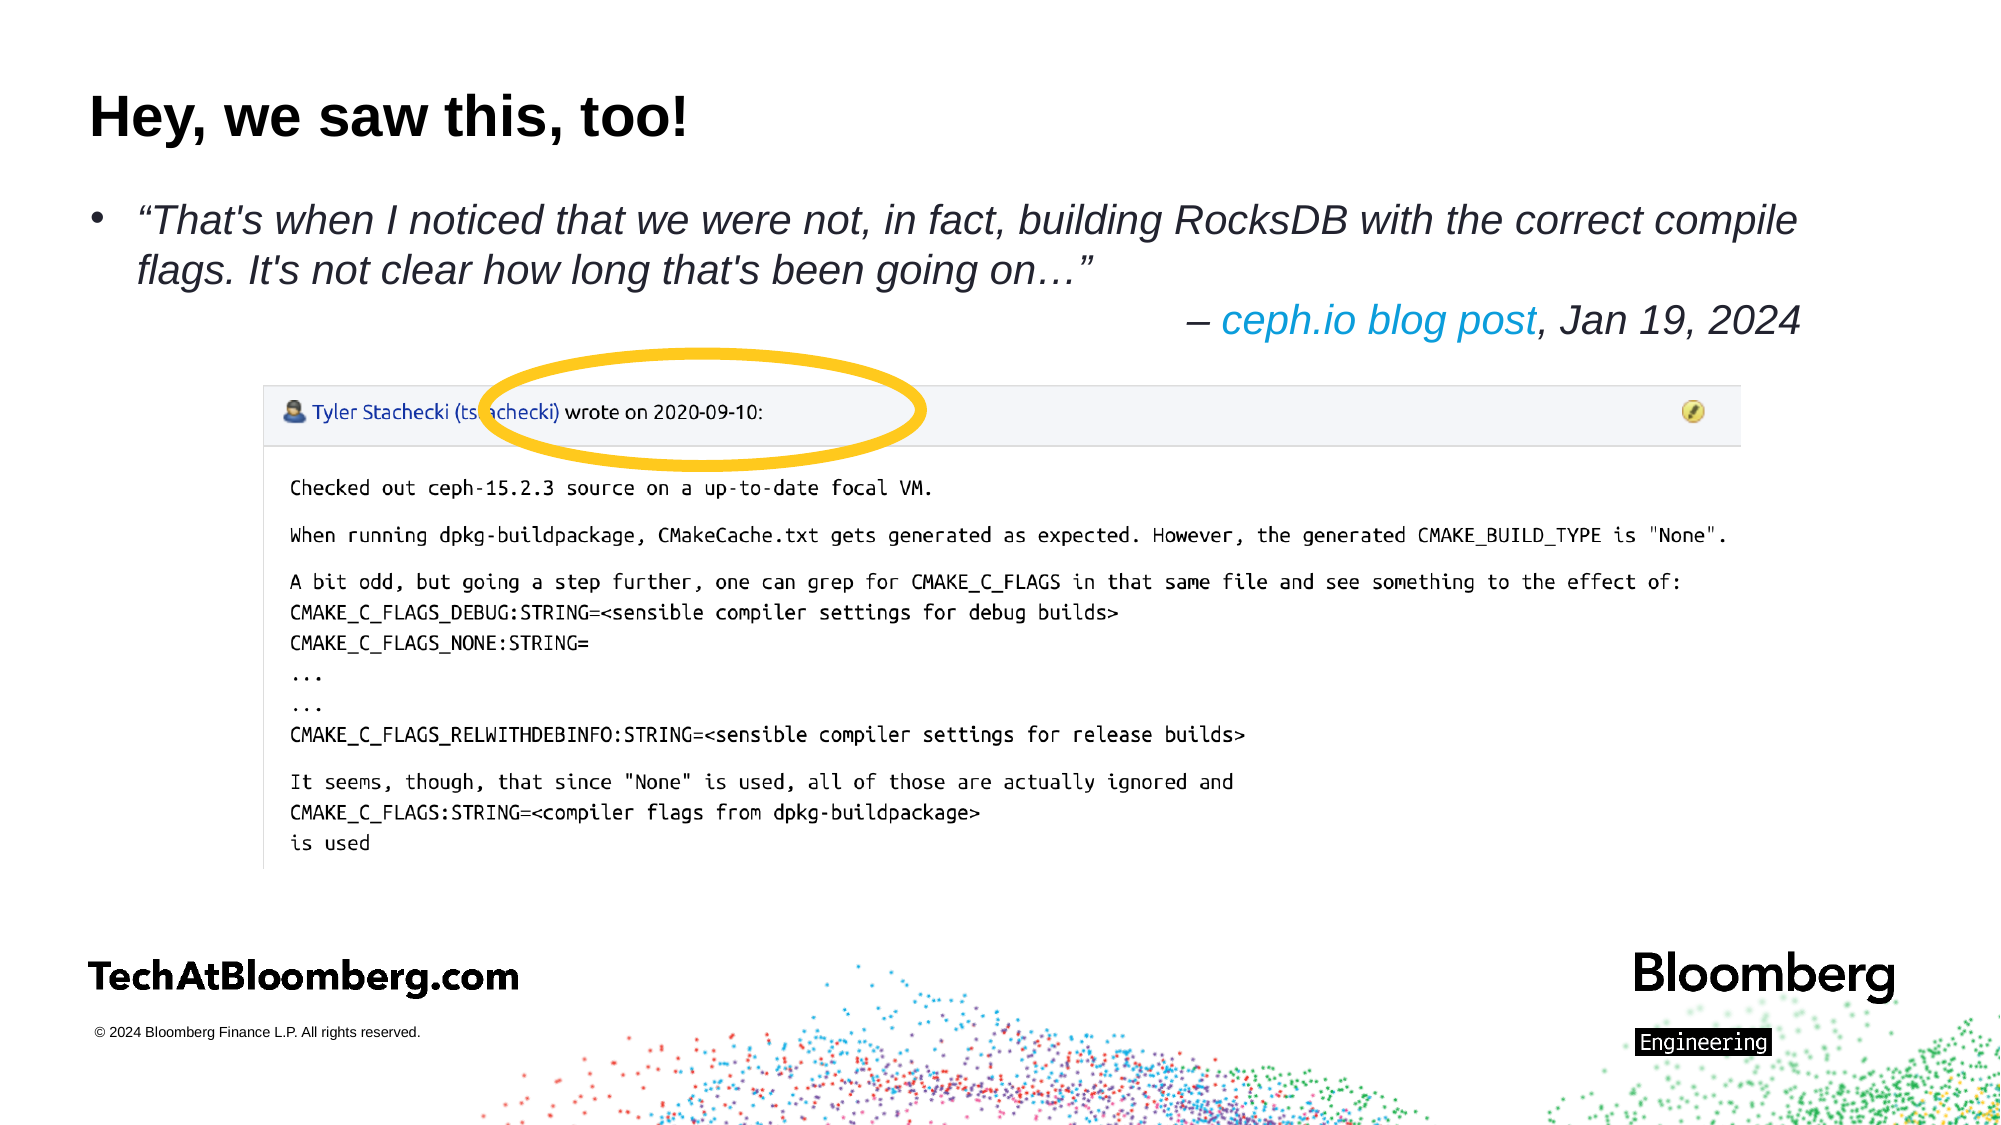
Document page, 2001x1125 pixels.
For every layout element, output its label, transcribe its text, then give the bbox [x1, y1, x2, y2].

list “That's when I noticed that we were not, in fact, building RocksDB with the correct compile flags. It's not clear how long that's been going on…” – ceph.io blog post, Jan 19, 2024 [90, 192, 1833, 891]
picture [259, 374, 1741, 870]
text_box [530, 351, 875, 373]
picture [88, 950, 2000, 1125]
title Hey, we saw this, too! [89, 78, 1636, 160]
